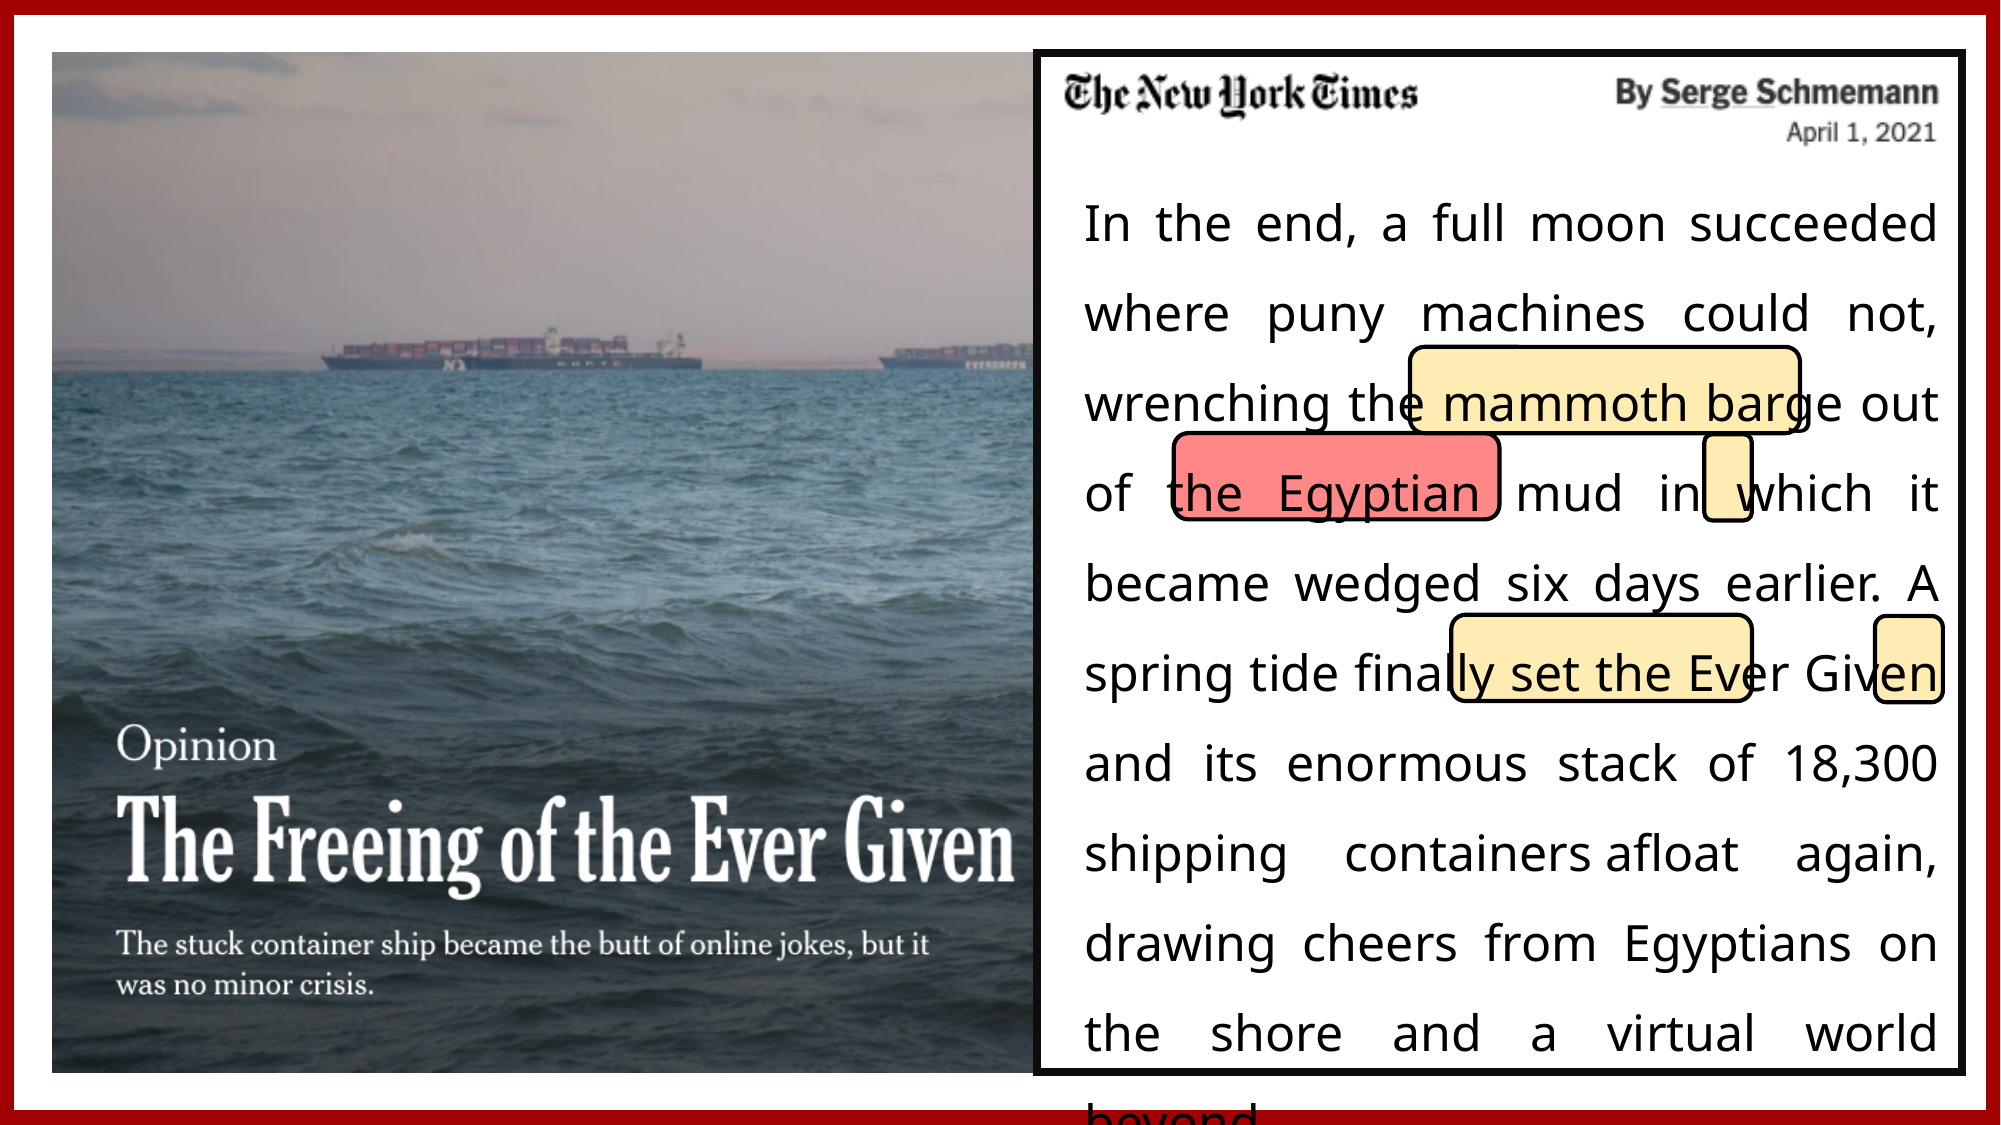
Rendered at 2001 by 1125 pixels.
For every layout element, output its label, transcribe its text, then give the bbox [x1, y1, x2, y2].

text_box [1948, 52, 1963, 1073]
text_box In the end, a full moon succeeded where puny machines could not, wrenching the mammoth barge out of the Egyptian mud in which it became wedged six days earlier. A spring tide finally set the Ever Given and its enormous stack of 18,300 shipping containers afloat again, drawing cheers from Egyptians on the shore and a virtual world beyond. [1070, 153, 1955, 1125]
picture [52, 52, 1948, 1073]
slide_number 20 [1955, 1073, 1959, 1103]
